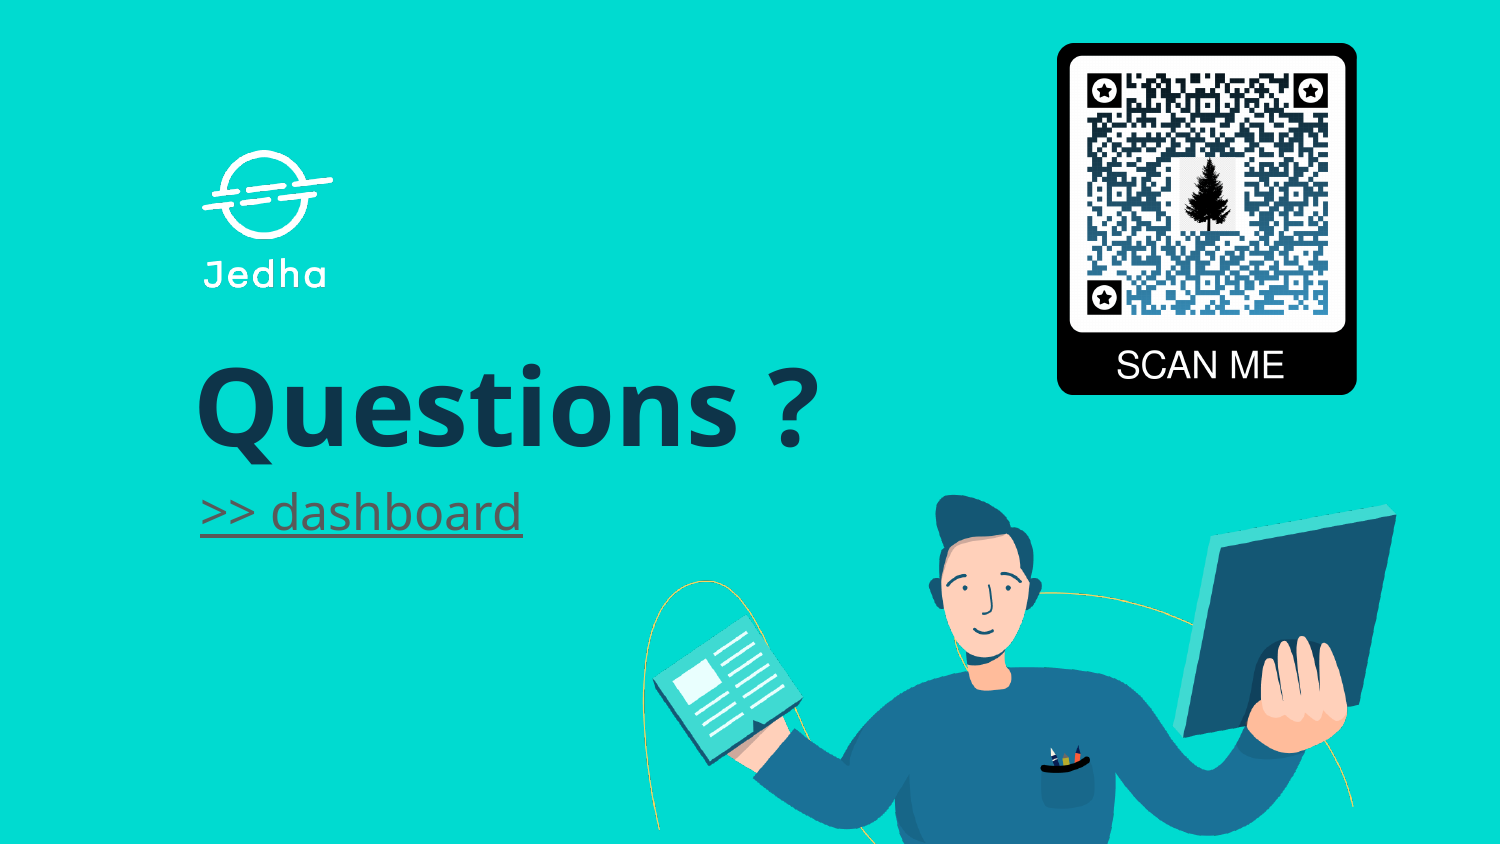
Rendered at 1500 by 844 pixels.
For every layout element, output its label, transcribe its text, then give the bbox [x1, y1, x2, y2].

picture [1056, 43, 1358, 395]
title >> dashboard [185, 465, 1058, 580]
title Questions ? [178, 323, 1208, 438]
picture [201, 149, 334, 289]
picture [642, 492, 1398, 844]
